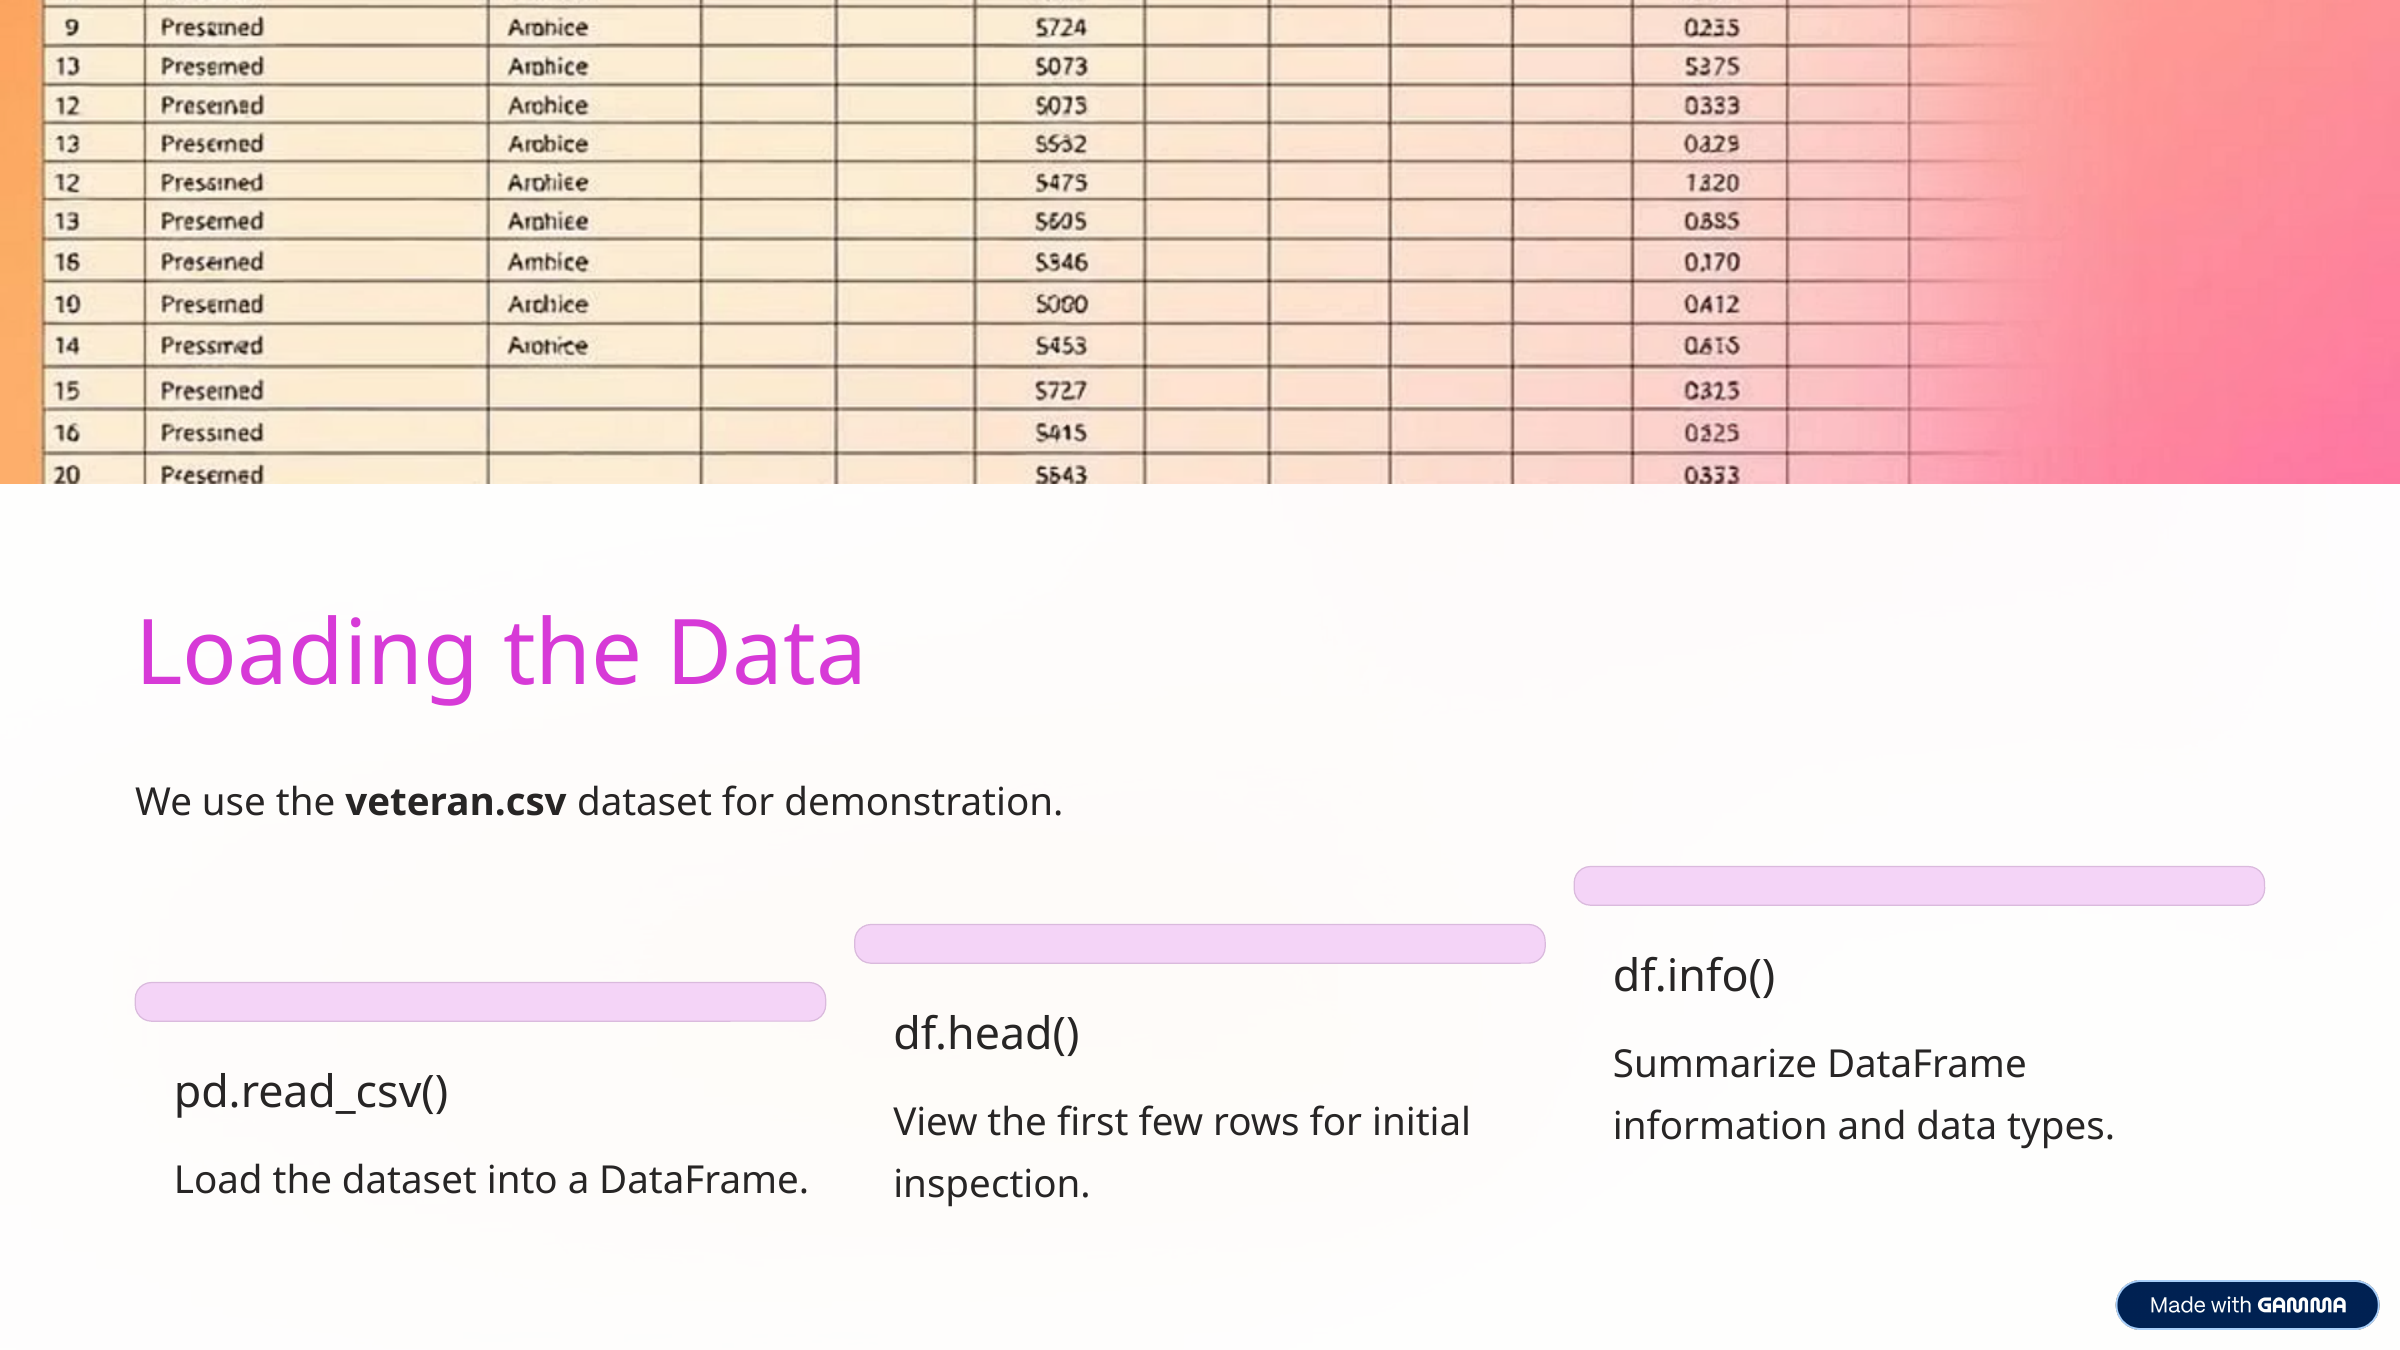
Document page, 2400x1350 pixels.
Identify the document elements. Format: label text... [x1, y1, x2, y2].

picture [2106, 1271, 2389, 1339]
text_box pd.read_csv() [173, 1059, 629, 1117]
text_box Summarize DataFrame information and data types. [1612, 1023, 2226, 1148]
text_box [1574, 866, 2265, 906]
text_box We use the veteran.csv dataset for demonstration. [135, 761, 2265, 823]
picture [0, 0, 2400, 484]
text_box Load the dataset into a DataFrame. [173, 1139, 788, 1202]
text_box df.info() [1612, 943, 2068, 1001]
text_box df.head() [893, 1001, 1349, 1059]
text_box Loading the Data [135, 589, 1045, 704]
text_box View the first few rows for initial inspection. [893, 1081, 1507, 1206]
text_box [135, 982, 826, 1022]
text_box [854, 924, 1546, 964]
